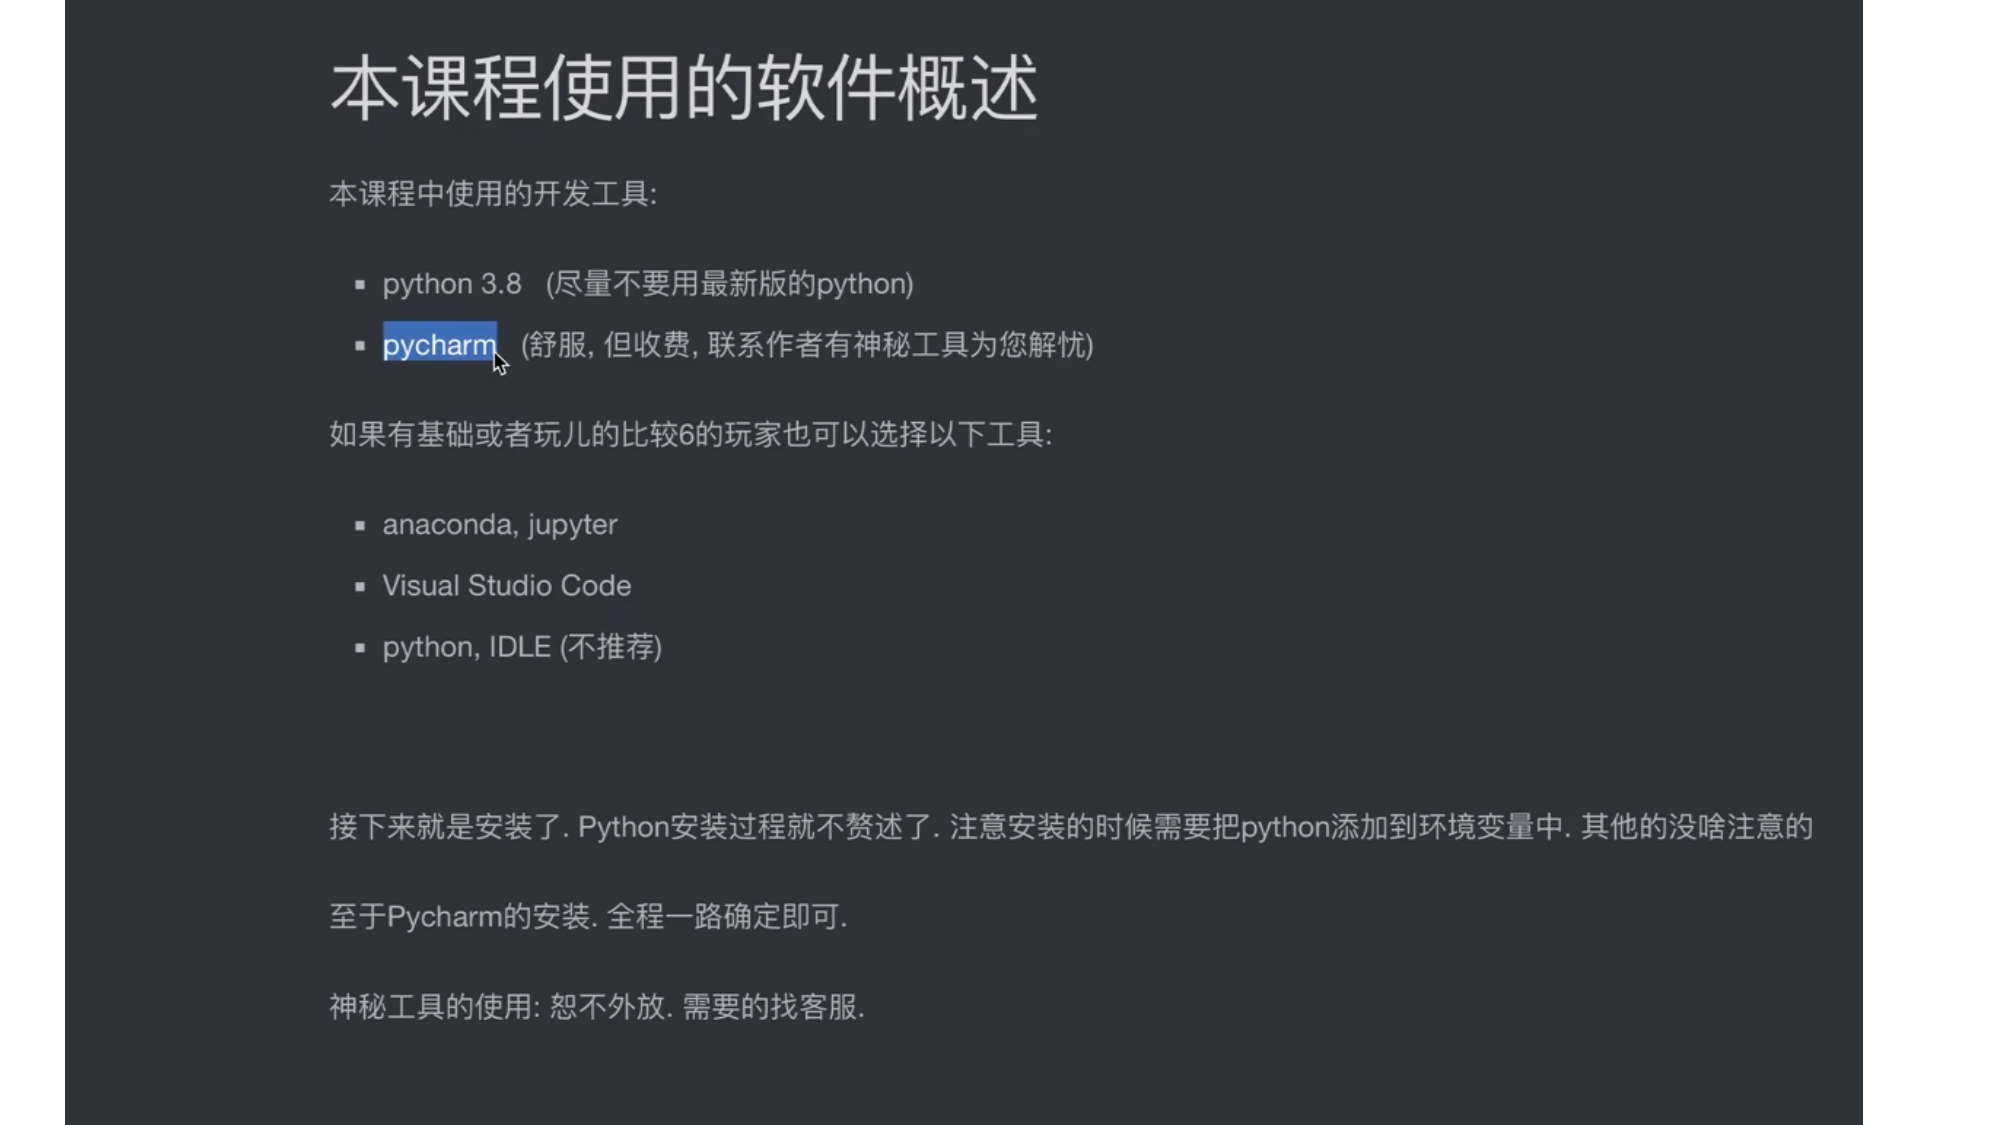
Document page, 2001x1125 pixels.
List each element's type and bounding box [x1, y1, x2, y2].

picture [65, 0, 1863, 1125]
